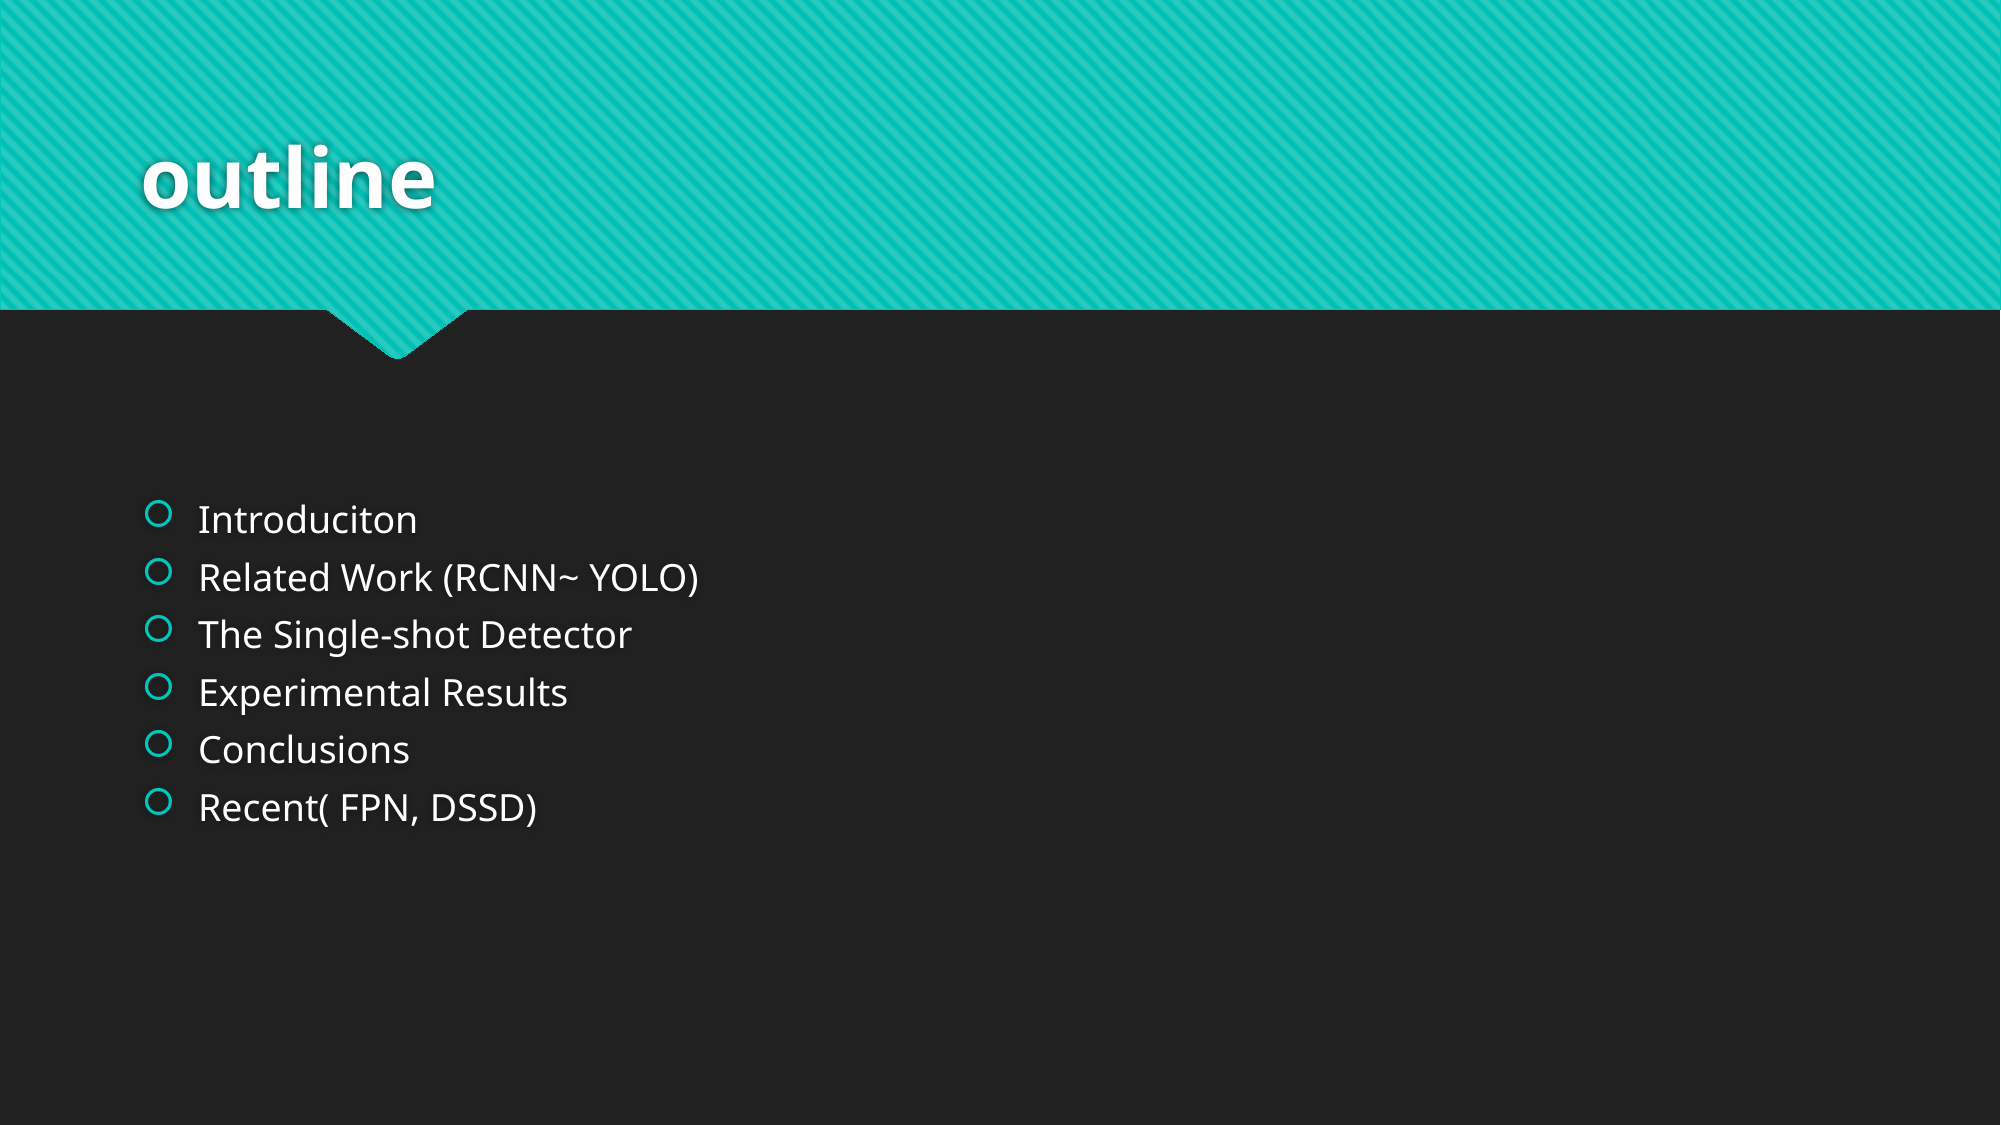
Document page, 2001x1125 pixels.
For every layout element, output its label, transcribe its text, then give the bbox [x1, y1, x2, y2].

title outline [132, 72, 1868, 234]
picture [1, 0, 2000, 358]
list Introduciton Related Work (RCNN~ YOLO) The Single-shot Detector Experimental Results Conclusions Recent( FPN, DSSD) [133, 364, 1867, 962]
